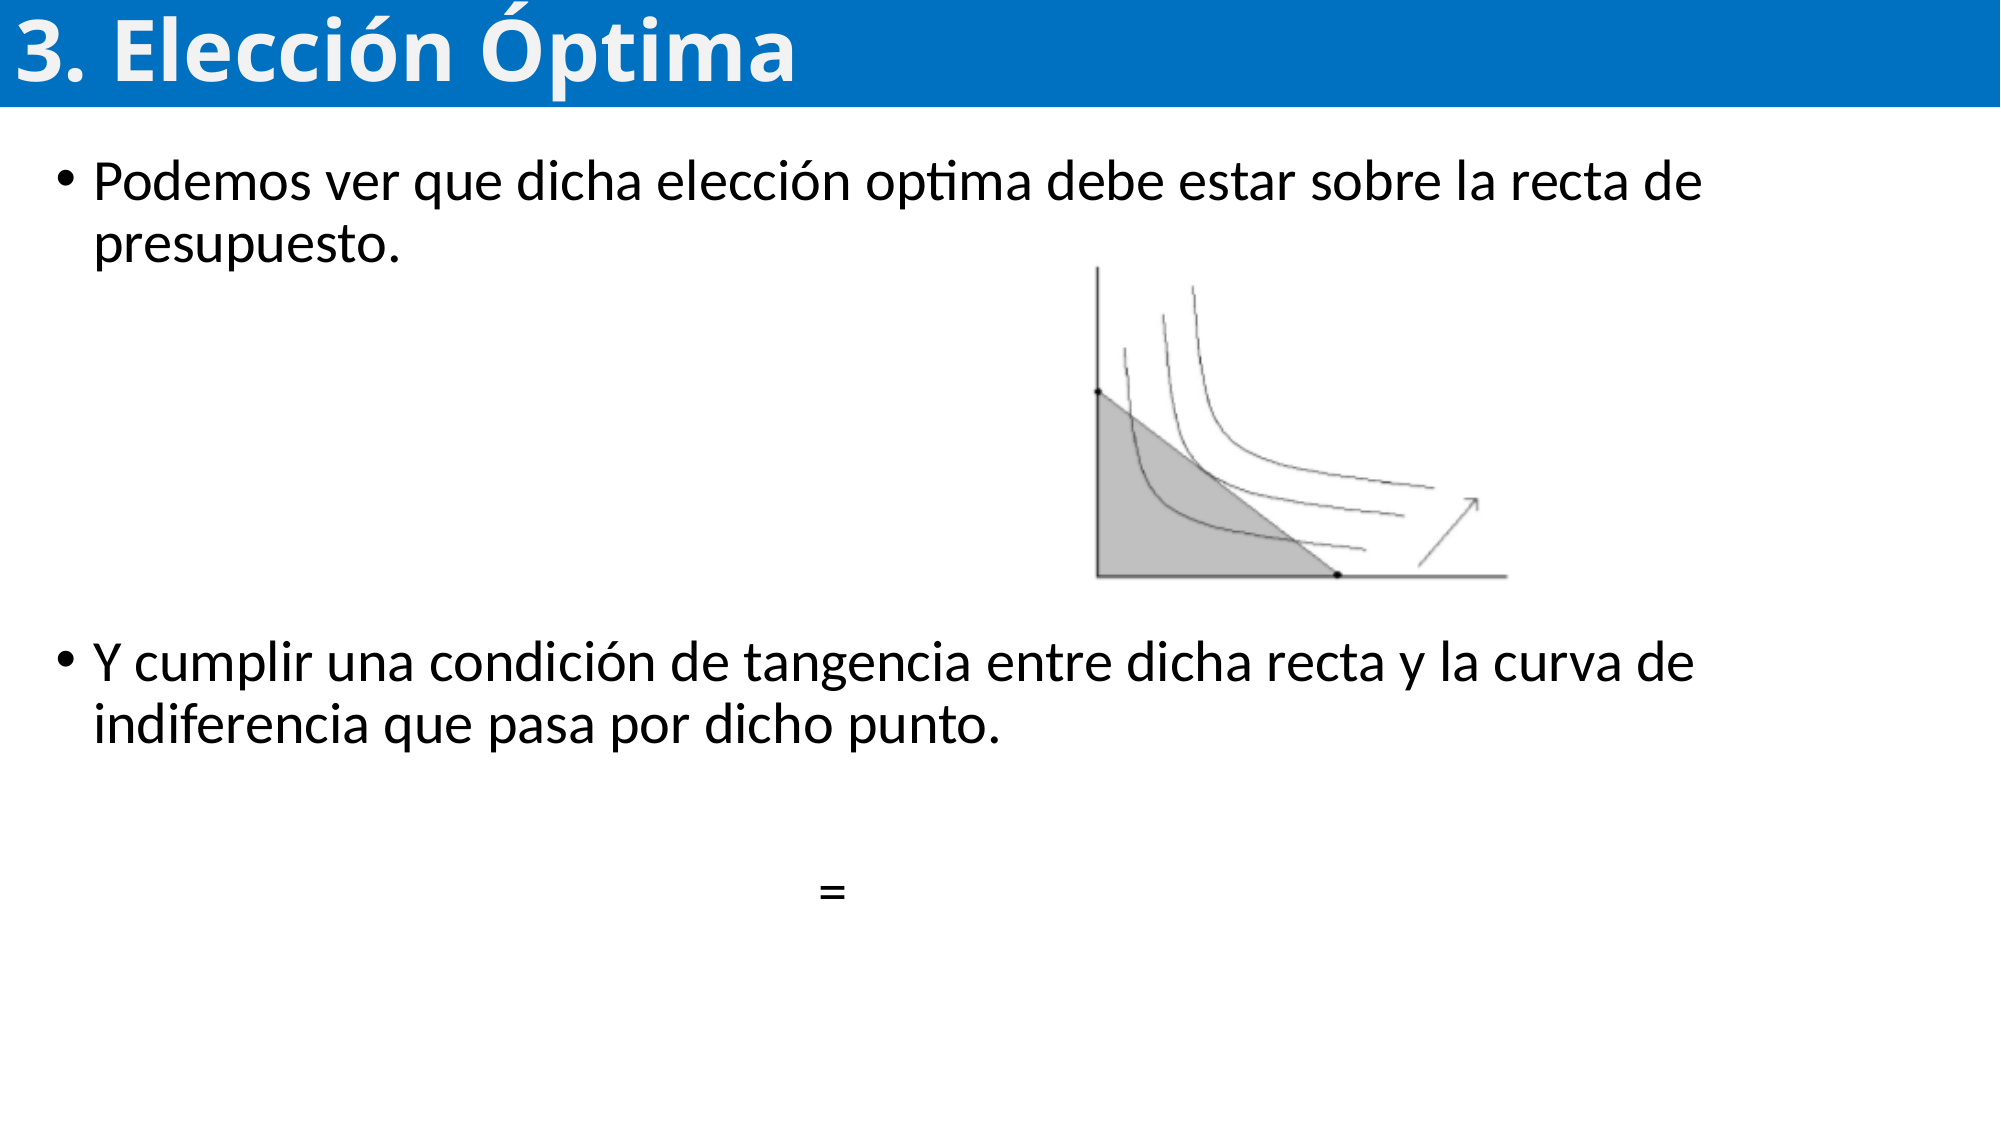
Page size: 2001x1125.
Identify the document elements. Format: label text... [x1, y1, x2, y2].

text_box 3. Elección Óptima [0, 0, 2000, 108]
picture [1033, 240, 1537, 619]
